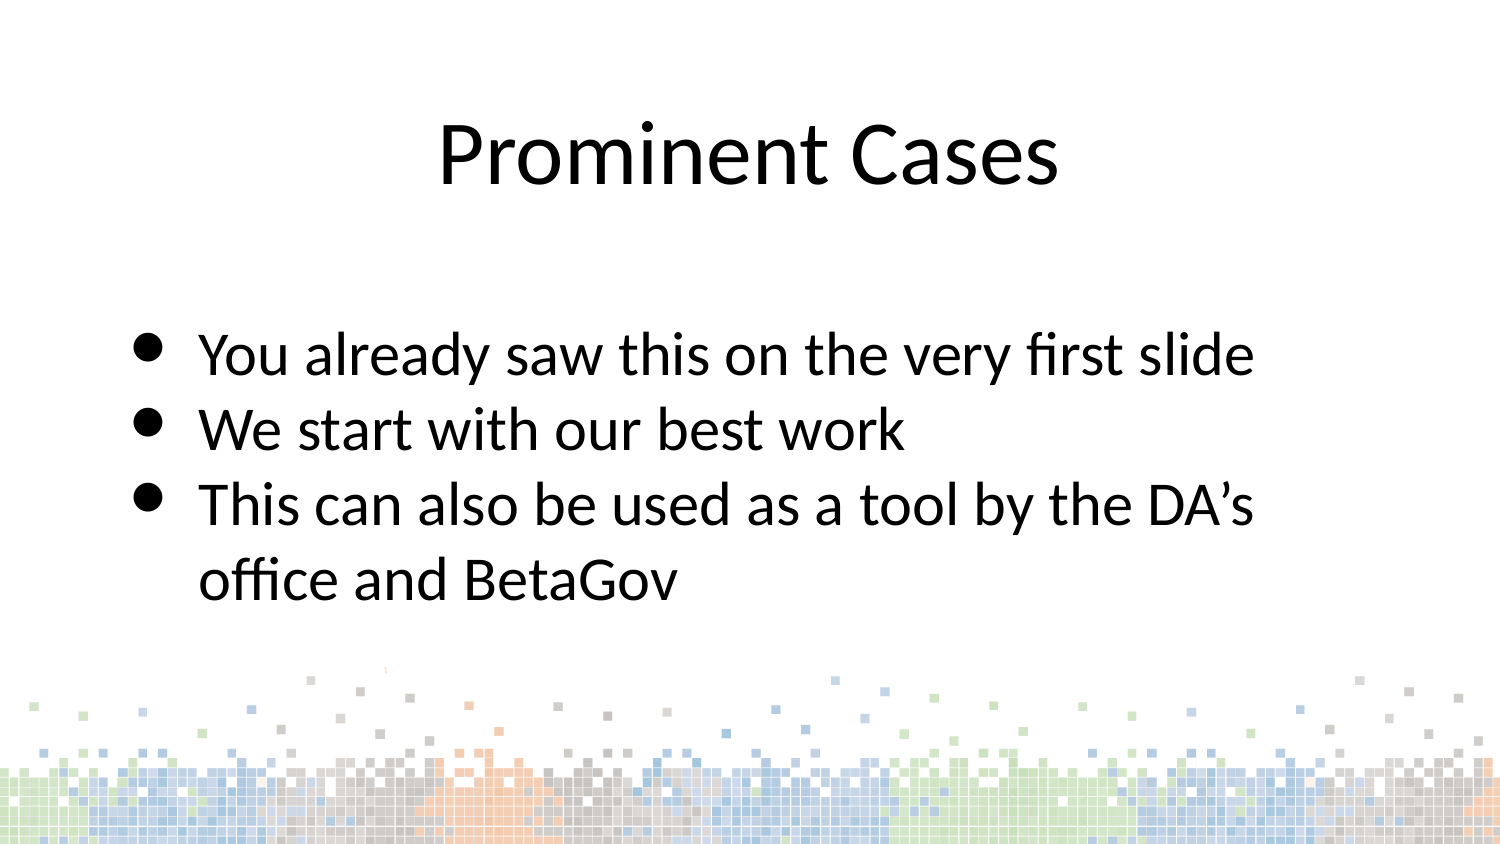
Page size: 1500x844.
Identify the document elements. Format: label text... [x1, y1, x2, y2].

title Prominent Cases You already saw this on the very first slide We start with our best work This can also be used as a tool by the DA’s office and BetaGov [112, 262, 1388, 443]
picture [0, 667, 1500, 844]
